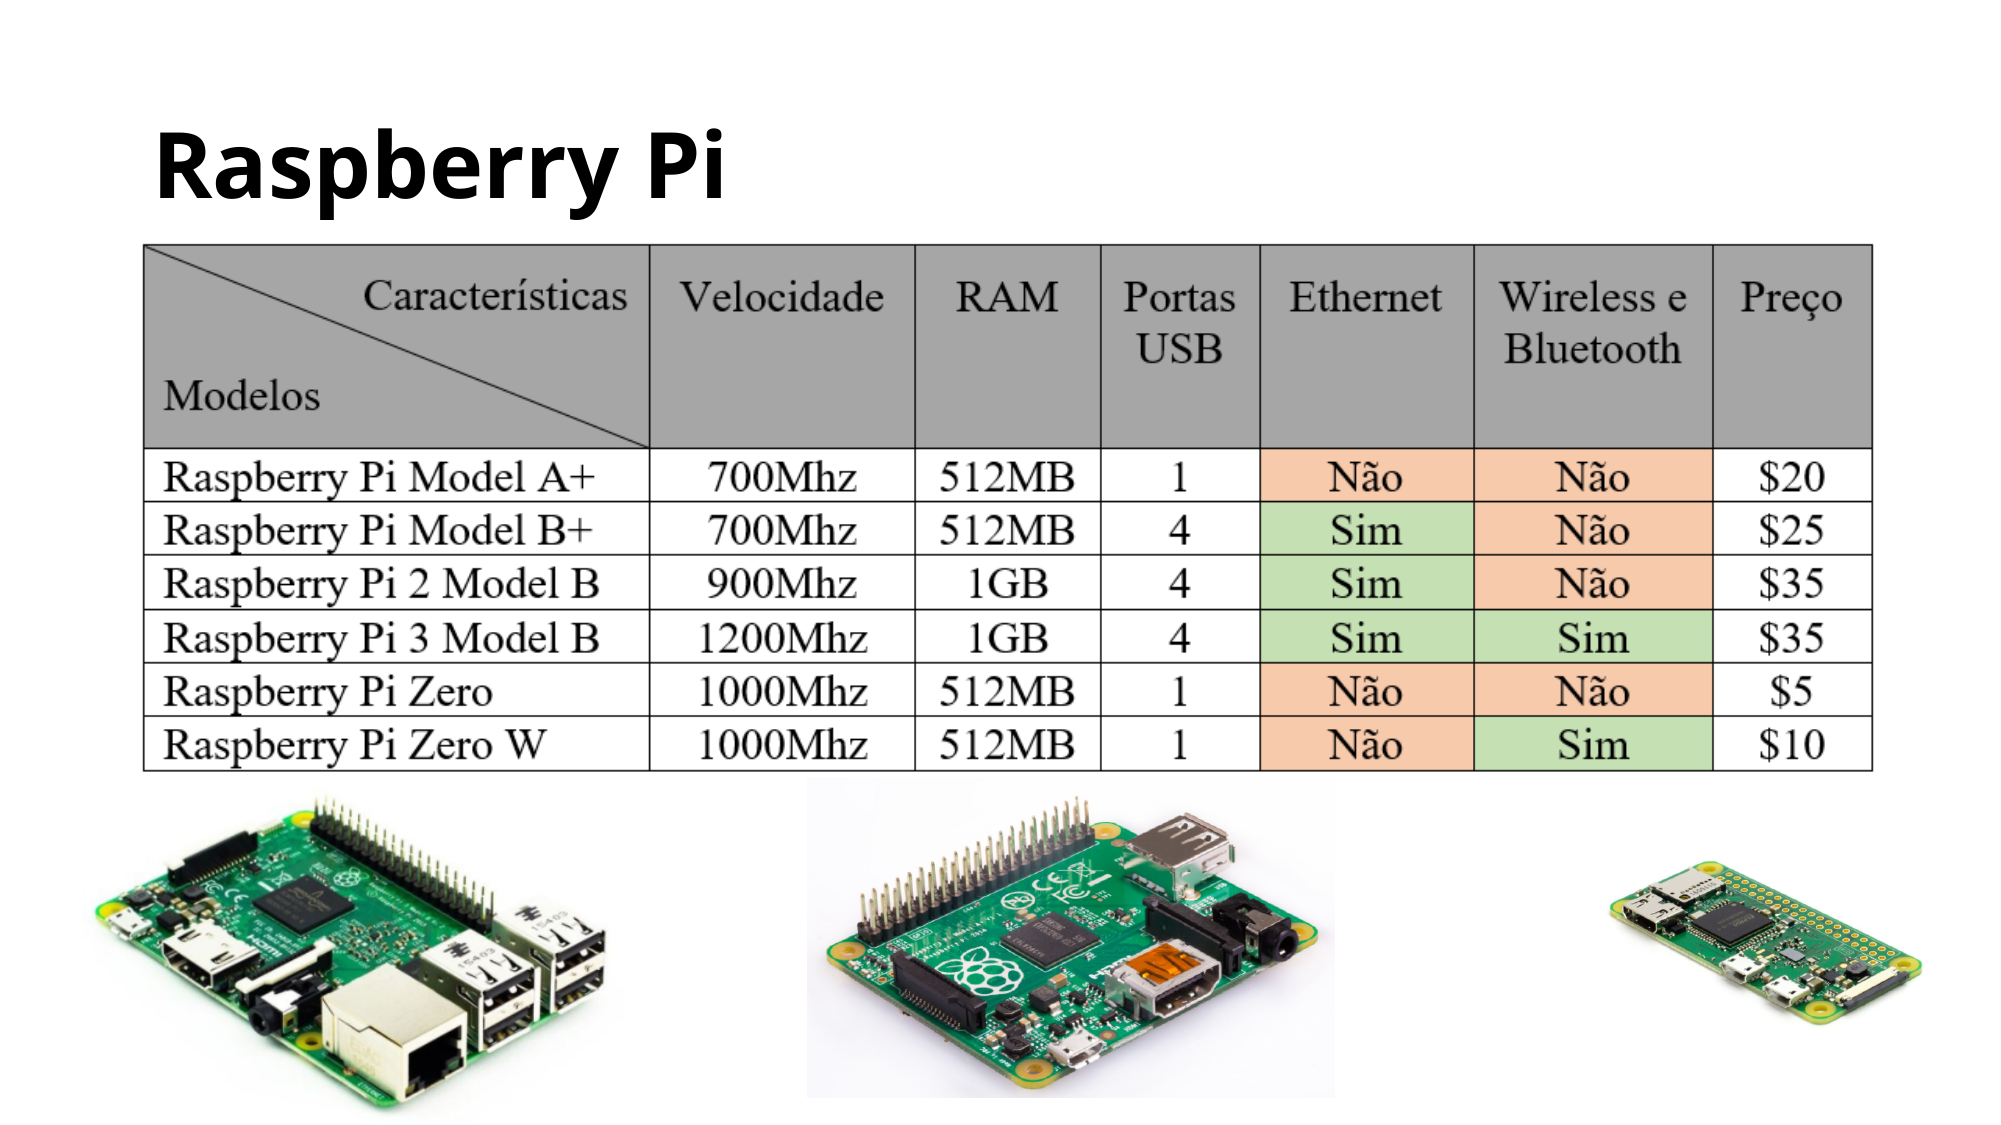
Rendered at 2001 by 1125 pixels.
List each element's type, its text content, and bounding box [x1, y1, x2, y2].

picture [807, 777, 1335, 1098]
picture [61, 235, 1878, 1122]
title Raspberry Pi [137, 59, 1863, 235]
picture [1607, 843, 1925, 1032]
